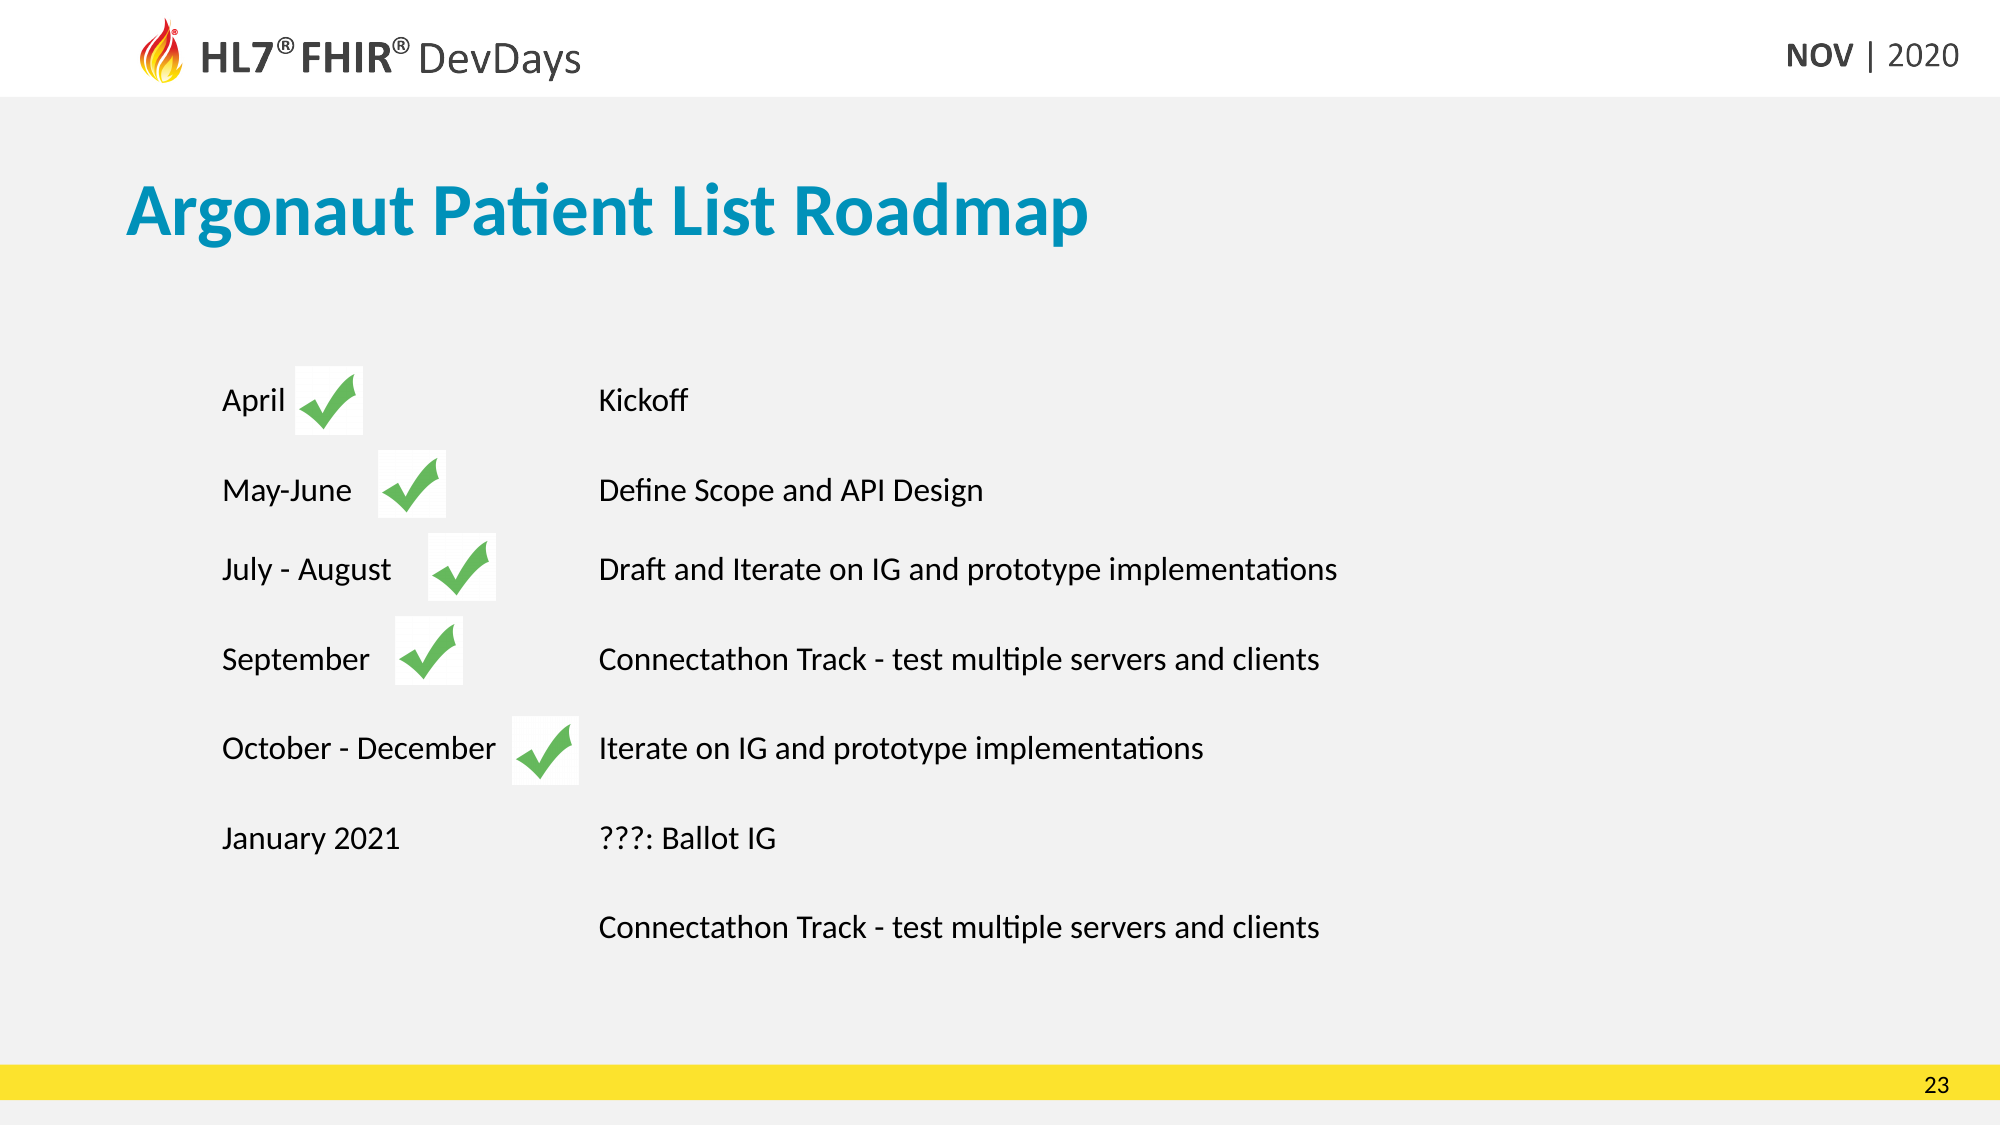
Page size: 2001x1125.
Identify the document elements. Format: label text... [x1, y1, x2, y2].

picture [378, 450, 446, 518]
table_cell October - December [202, 715, 579, 804]
title Argonaut Patient List Roadmap [106, 151, 1832, 297]
table_header Kickoff [579, 367, 1773, 456]
table_cell Iterate on IG and prototype implementations [579, 715, 1773, 804]
table_cell January 2021 [202, 804, 579, 974]
picture [395, 616, 463, 685]
table_cell Draft and Iterate on IG and prototype implementations [579, 536, 1773, 625]
table_header April [202, 367, 579, 456]
picture [512, 716, 579, 785]
table_cell May-June [202, 456, 579, 536]
table_cell Connectathon Track - test multiple servers and clients [579, 894, 1773, 974]
picture [295, 366, 363, 435]
table_cell September [202, 625, 579, 715]
table_cell ???: Ballot IG [579, 804, 1773, 894]
table_cell Define Scope and API Design [579, 456, 1773, 536]
picture [428, 533, 496, 601]
picture [1764, 10, 1979, 85]
table_cell July - August [202, 536, 579, 625]
table_cell Connectathon Track - test multiple servers and clients [579, 625, 1773, 715]
picture [137, 13, 593, 85]
